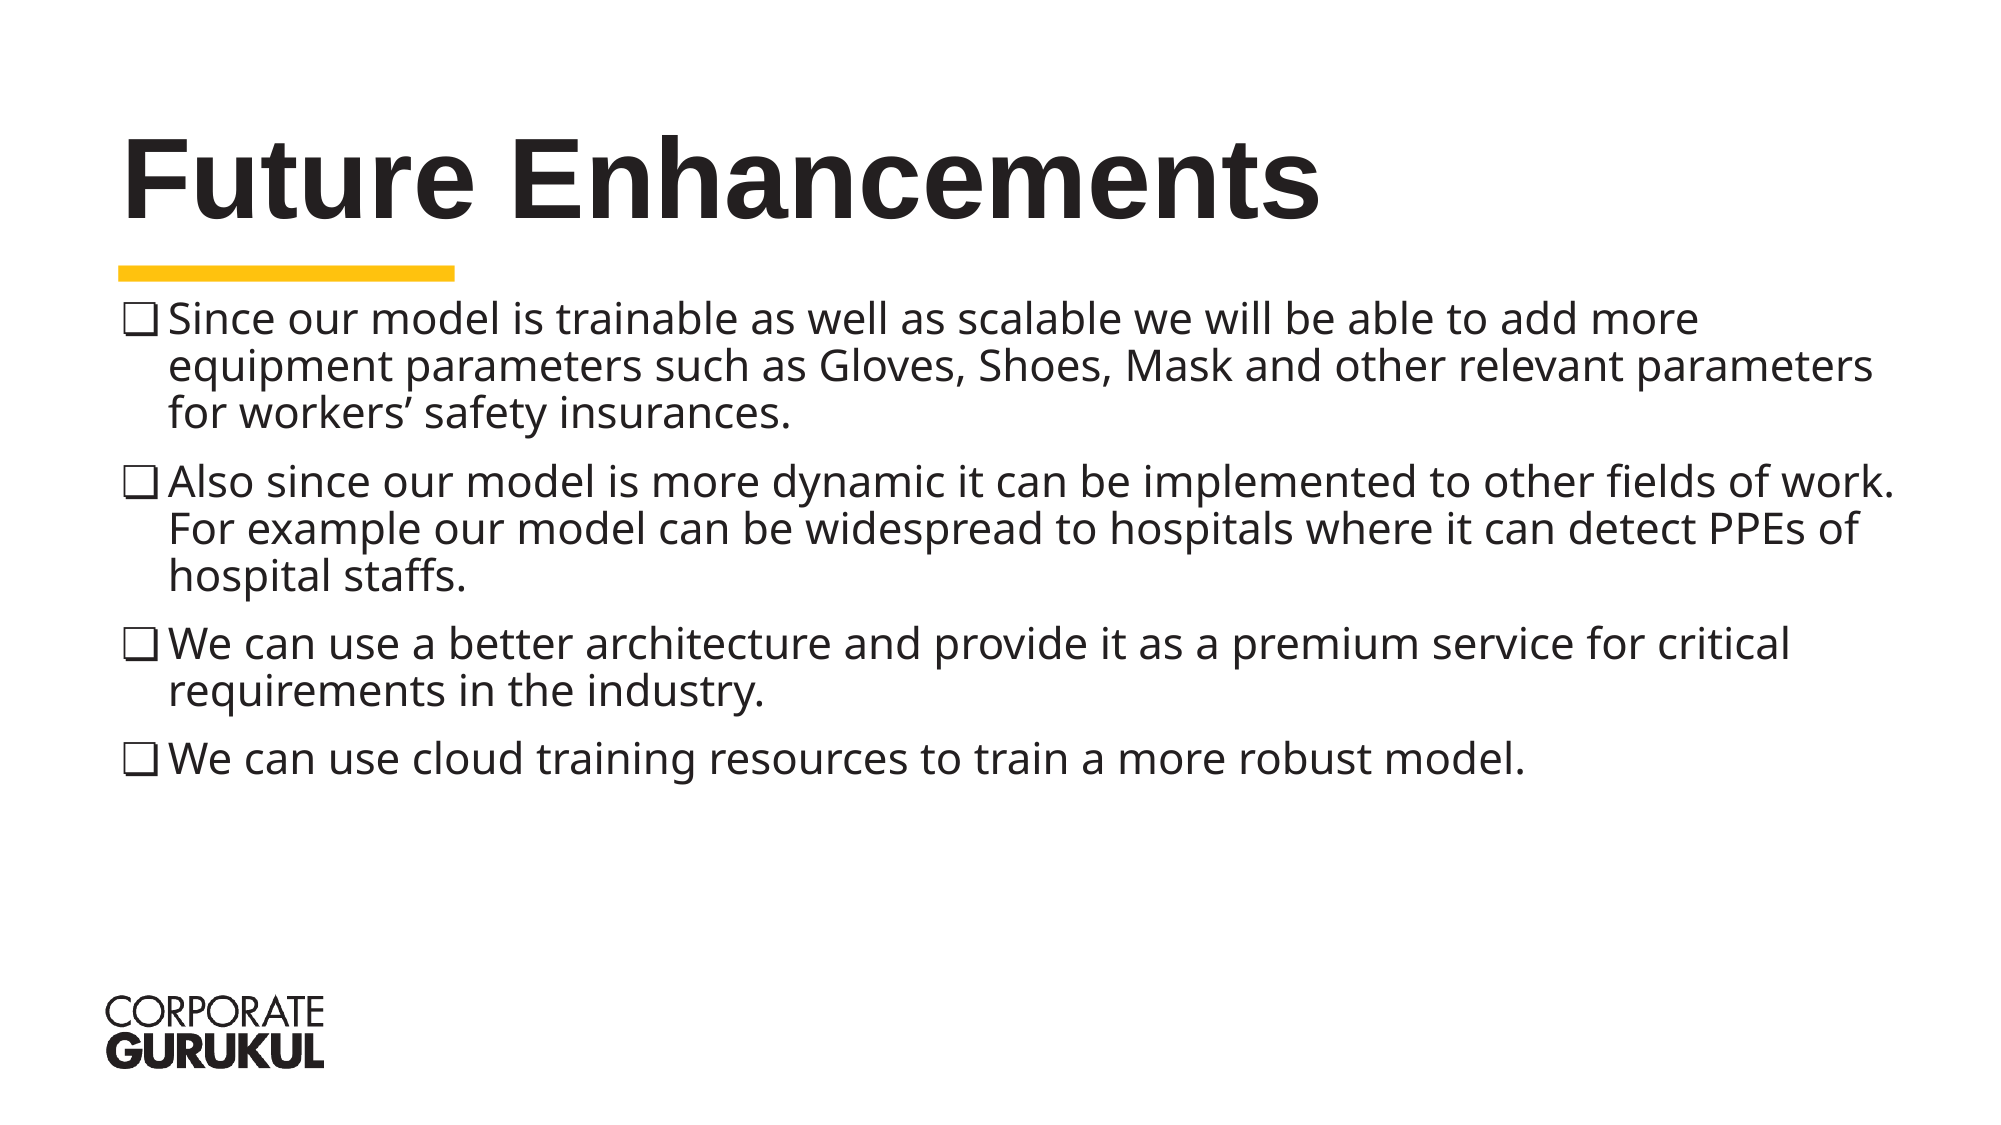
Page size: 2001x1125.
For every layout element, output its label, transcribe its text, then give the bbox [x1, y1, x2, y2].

list Future Enhancements [105, 112, 1597, 255]
list Since our model is trainable as well as scalable we will be able to add more equipment parameters such as Gloves, Shoes, Mask and other relevant parameters for workers’ safety insurances. Also since our model is more dynamic it can be implemented to other fields of work. For example our model can be widespread to hospitals where it can detect PPEs of hospital staffs. We can use a better architecture and provide it as a premium service for critical requirements in the industry. We can use cloud training resources to train a more robust model. [105, 289, 1916, 949]
picture [118, 265, 455, 282]
picture [105, 994, 324, 1069]
